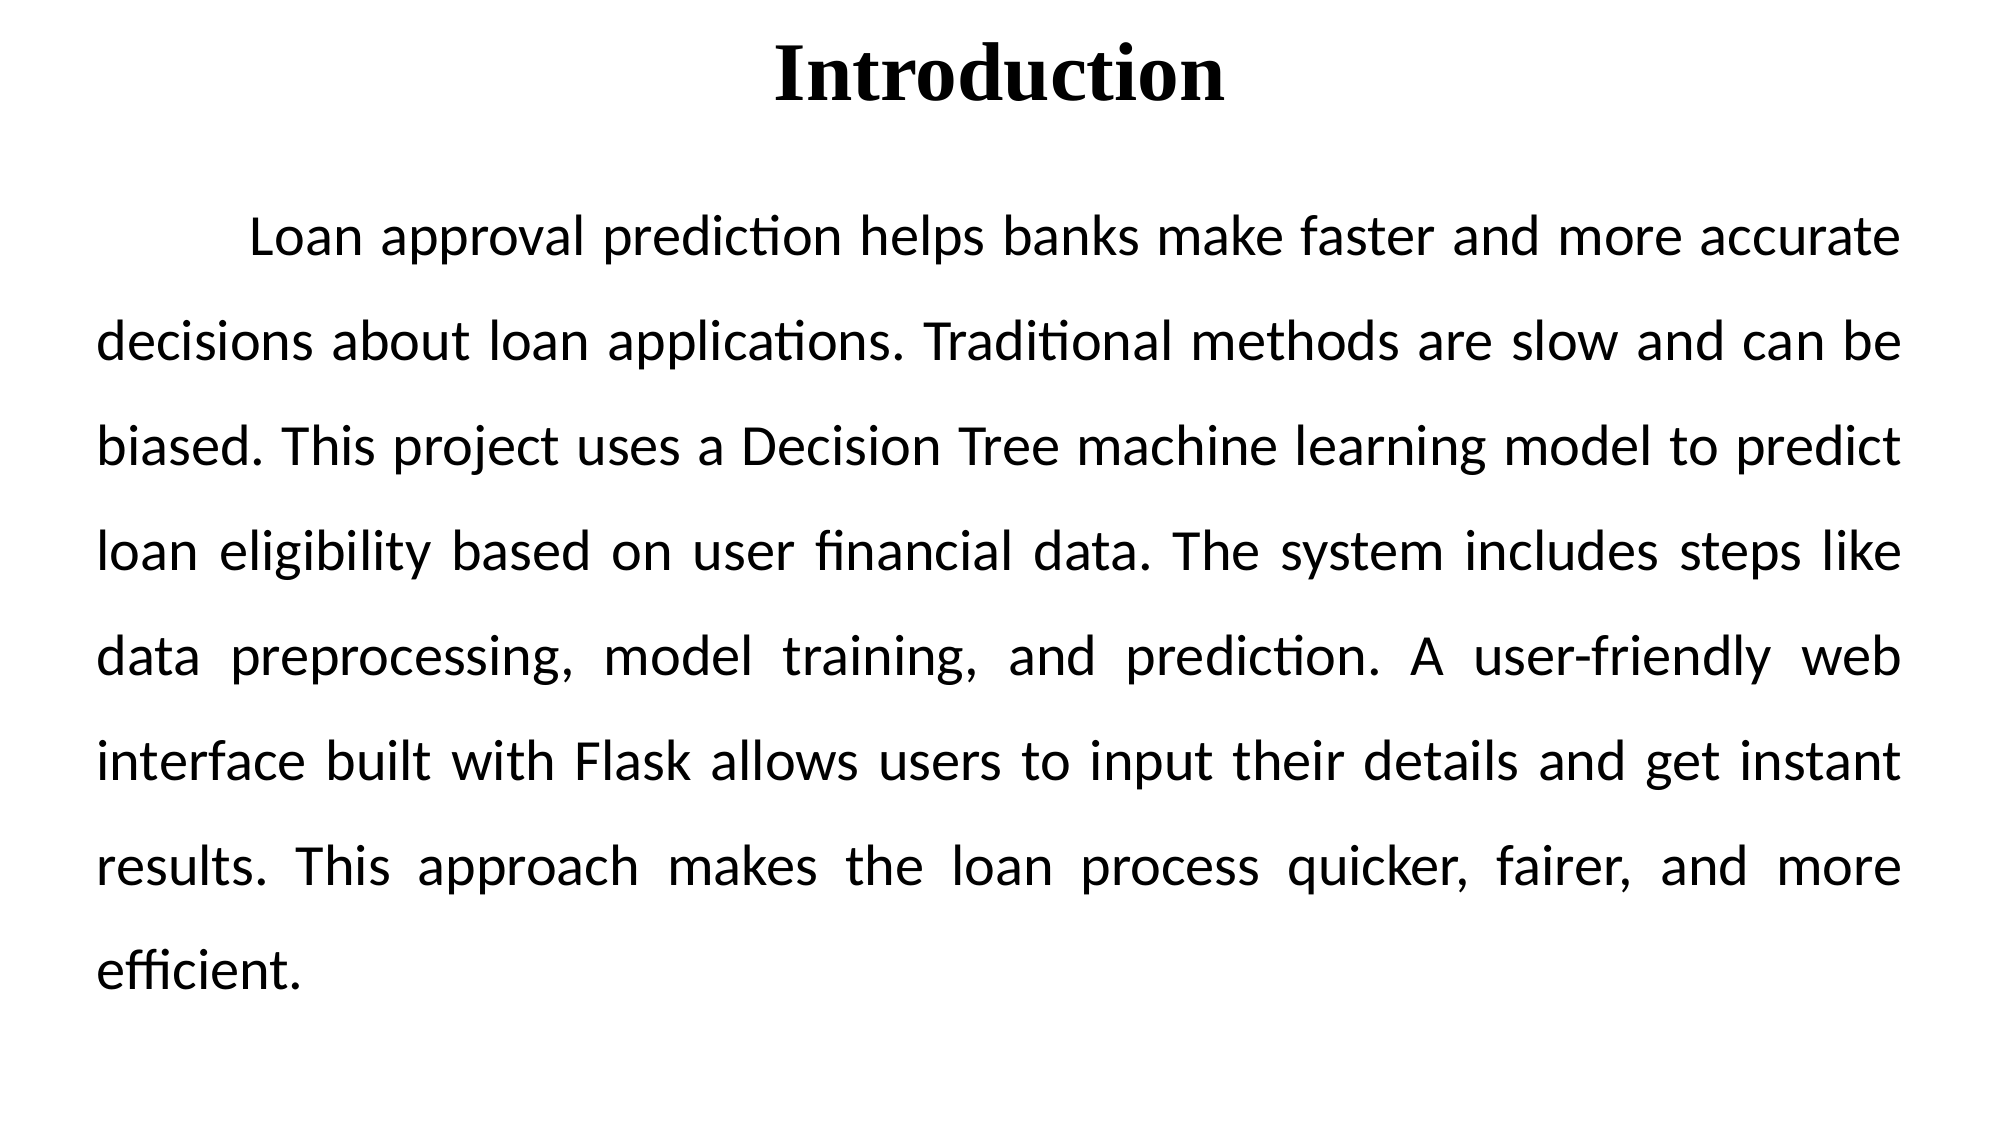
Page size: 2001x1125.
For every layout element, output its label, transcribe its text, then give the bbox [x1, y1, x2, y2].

list Loan approval prediction helps banks make faster and more accurate decisions about loan applications. Traditional methods are slow and can be biased. This project uses a Decision Tree machine learning model to predict loan eligibility based on user financial data. The system includes steps like data preprocessing, model training, and prediction. A user-friendly web interface built with Flask allows users to input their details and get instant results. This approach makes the loan process quicker, fairer, and more efficient. [81, 154, 1919, 1021]
title Introduction [81, 3, 1919, 131]
